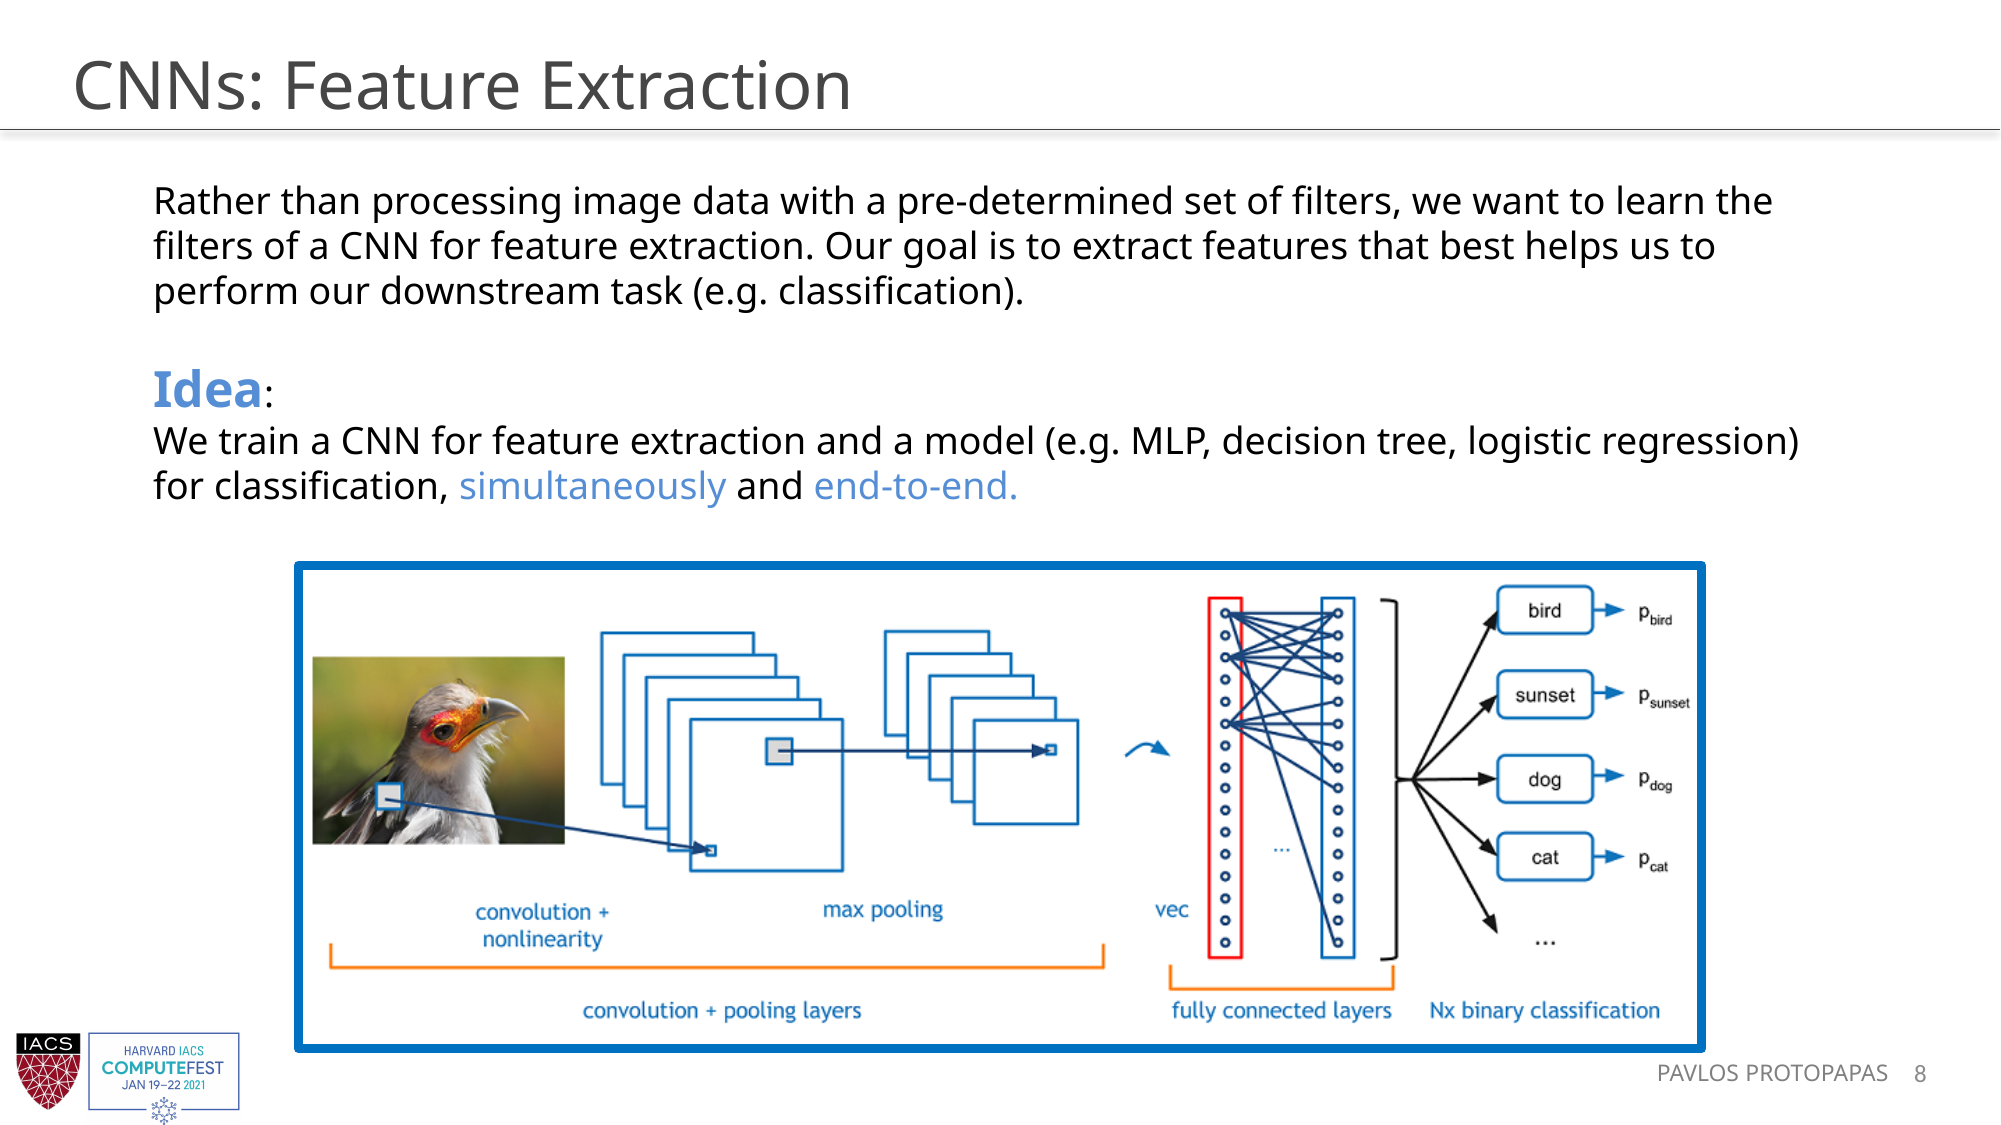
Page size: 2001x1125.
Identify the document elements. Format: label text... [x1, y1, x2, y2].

picture [302, 569, 1698, 1045]
picture [14, 1033, 82, 1110]
text_box Rather than processing image data with a pre-determined set of filters, we want to learn the filters of a CNN for feature extraction. Our goal is to extract features that best helps us to perform our downstream task (e.g. classification). Idea: We train a CNN for feature extraction and a model (e.g. MLP, decision tree, logistic regression) for classification, simultaneously and end-to-end. [138, 124, 1862, 515]
slide_number 8 [1475, 1042, 1942, 1103]
picture [86, 1030, 241, 1125]
title CNNs: Feature Extraction [57, 35, 1943, 162]
